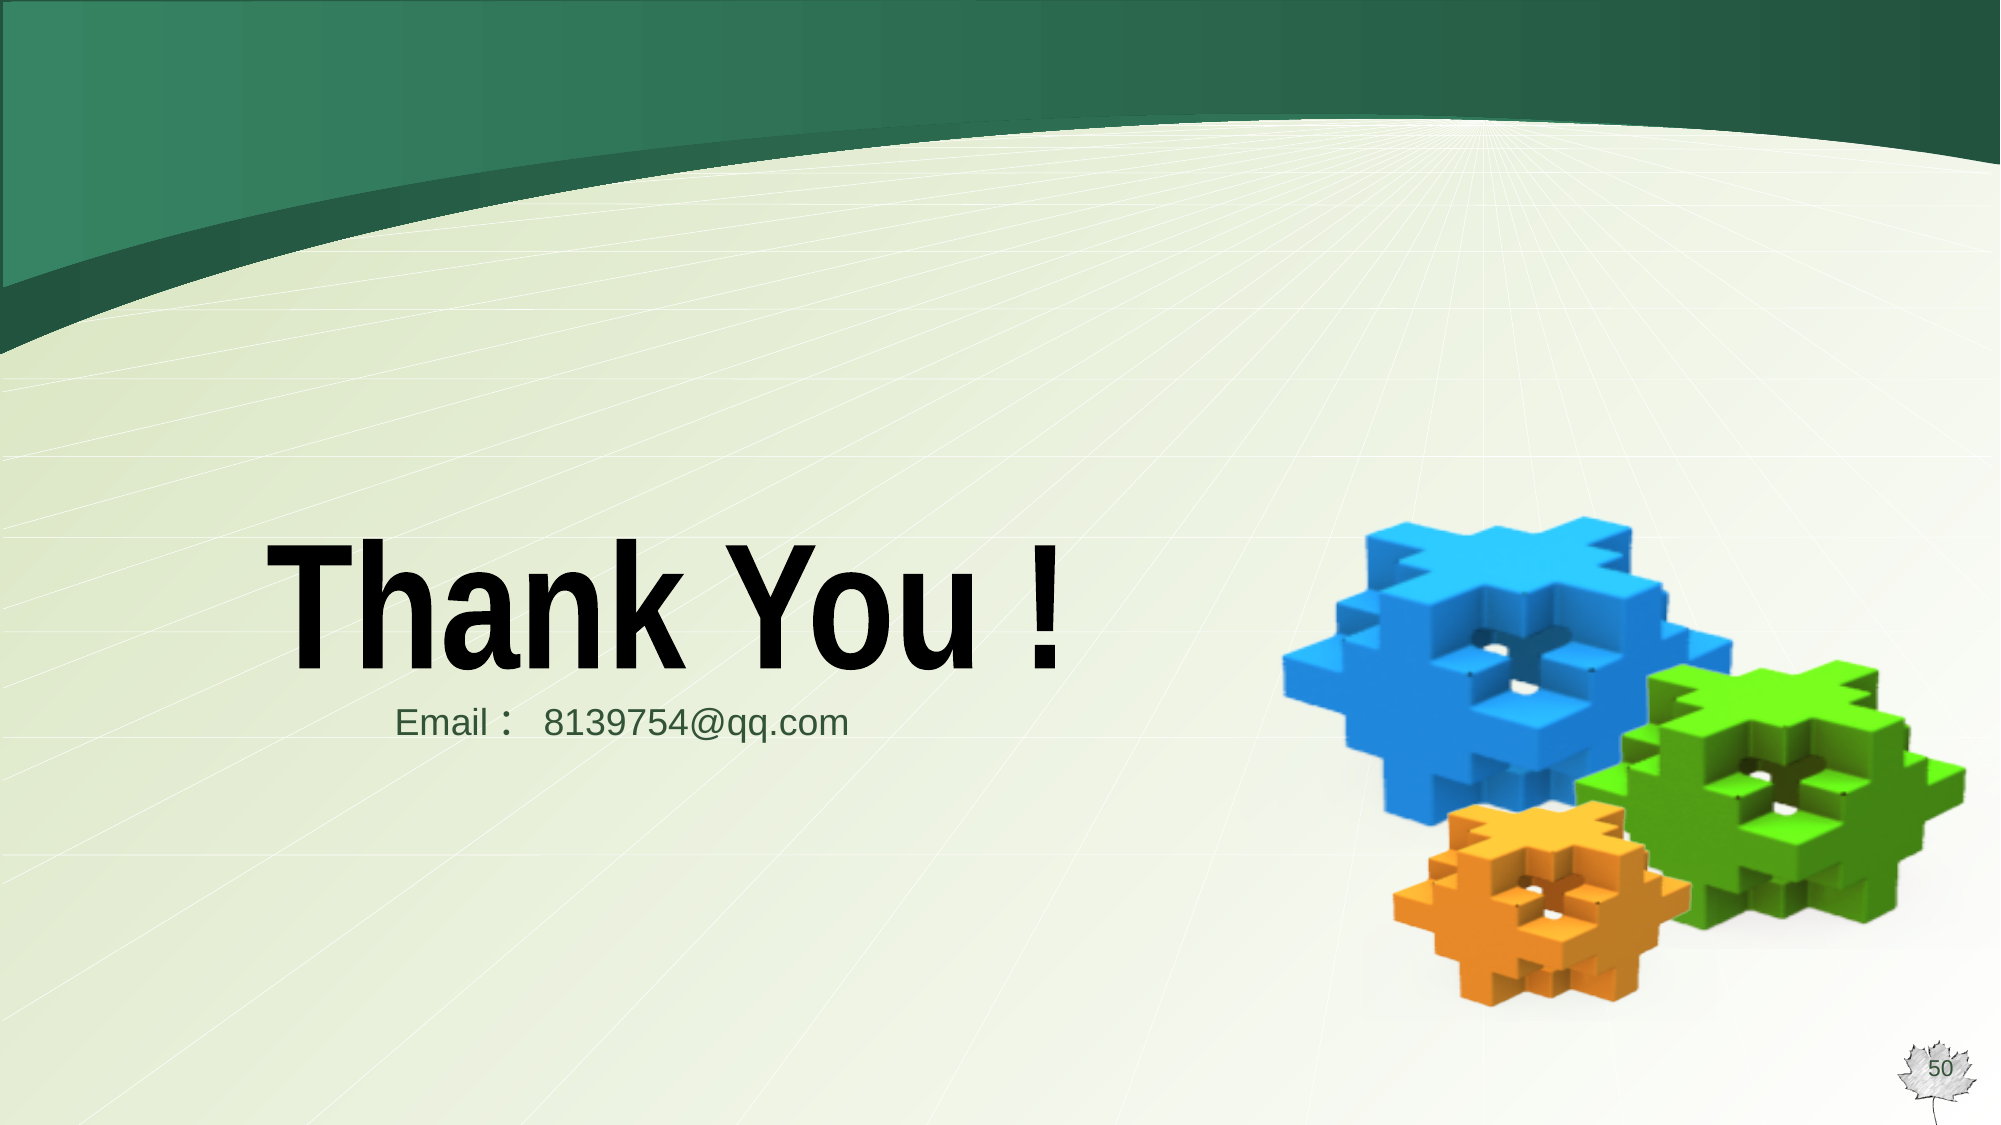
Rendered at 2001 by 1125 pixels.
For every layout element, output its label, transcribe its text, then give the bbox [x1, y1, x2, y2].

picture [1897, 1040, 1977, 1125]
picture [1233, 512, 2000, 1021]
slide_number 50 [1501, 1046, 1969, 1093]
text_box Email：8139754@qq.com [379, 690, 865, 751]
